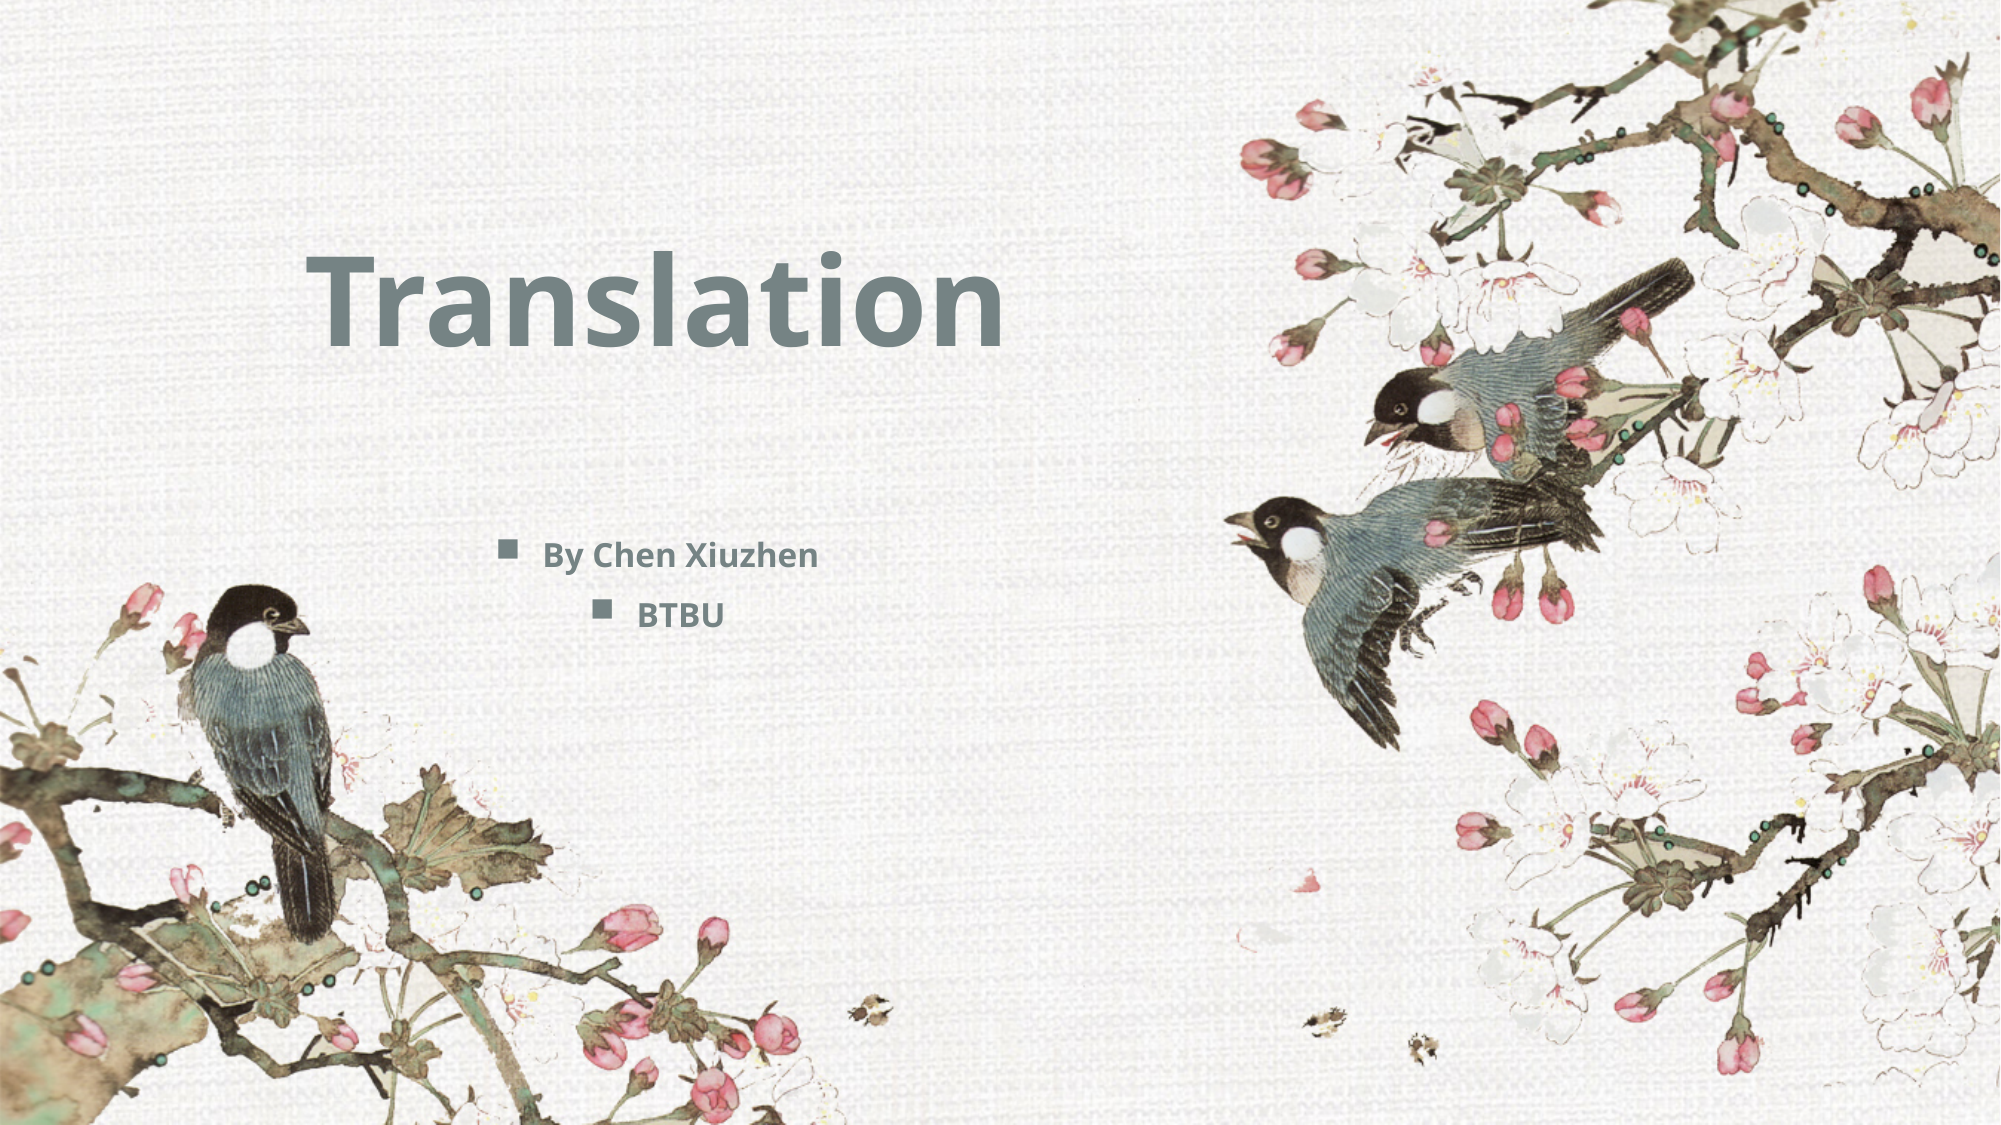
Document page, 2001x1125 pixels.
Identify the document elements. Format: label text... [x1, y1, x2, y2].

text_box Translation [289, 213, 1026, 379]
picture [0, 0, 2001, 1125]
text_box By Chen Xiuzhen BTBU [387, 506, 928, 642]
